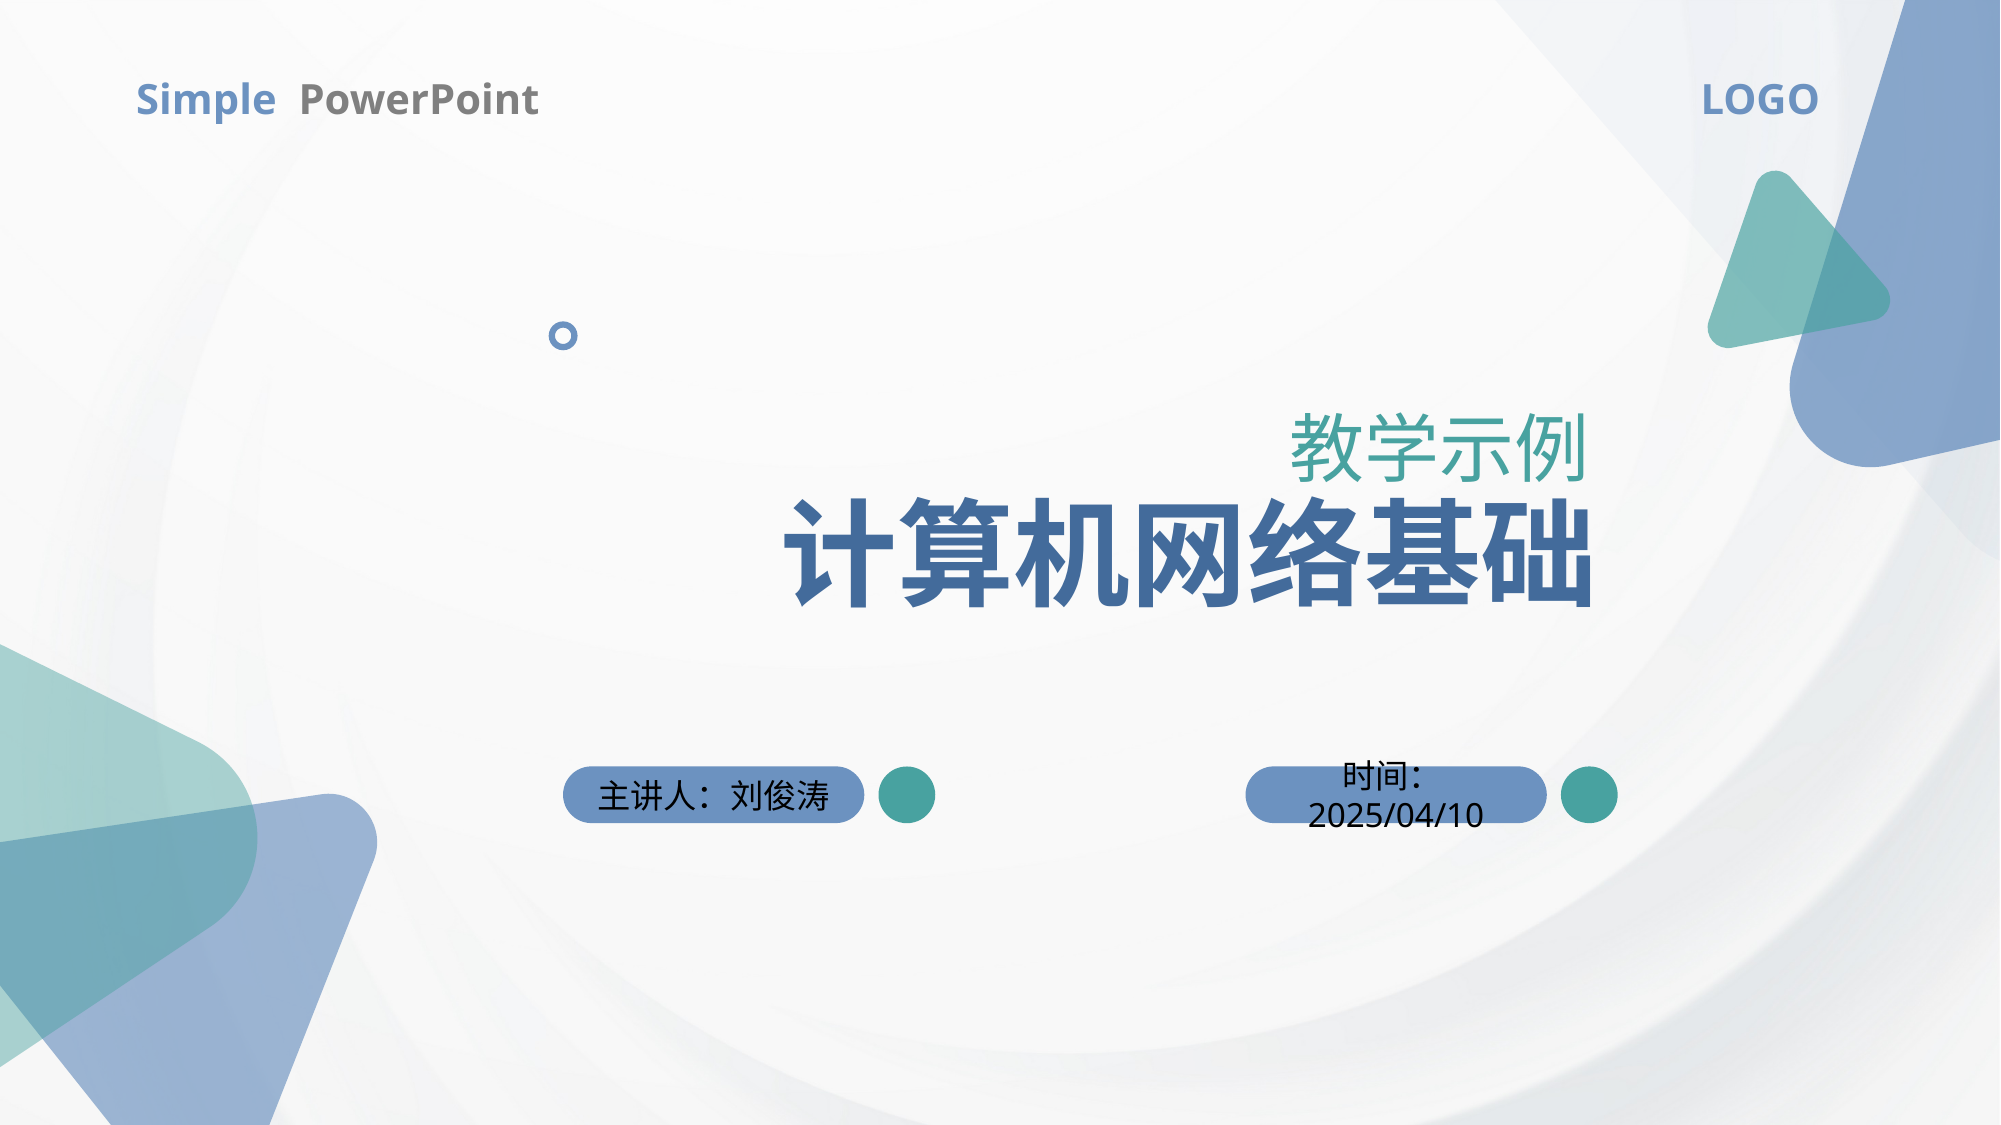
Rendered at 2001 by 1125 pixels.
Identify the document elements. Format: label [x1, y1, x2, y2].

text_box [1245, 766, 1618, 824]
picture [0, 0, 2000, 1125]
text_box [1490, 0, 2000, 566]
text_box [0, 634, 378, 1125]
text_box [563, 766, 936, 824]
